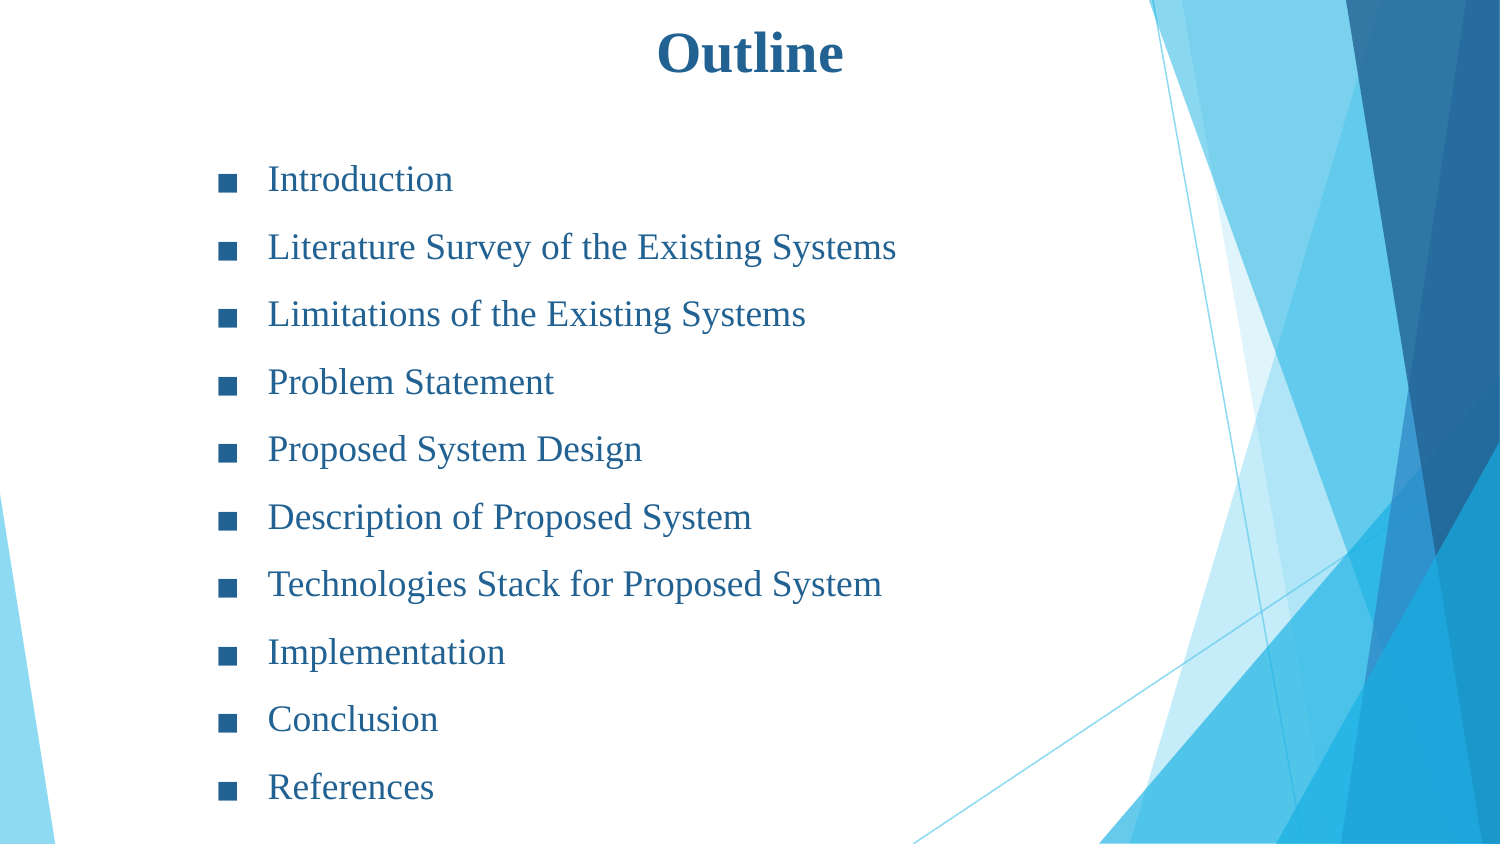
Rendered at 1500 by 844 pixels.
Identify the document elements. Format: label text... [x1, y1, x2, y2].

text_box Outline [231, 0, 1269, 114]
text_box Introduction Literature Survey of the Existing Systems Limitations of the Existing Systems Problem Statement Proposed System Design Description of Proposed System Technologies Stack for Proposed System Implementation Conclusion References [197, 129, 1303, 844]
